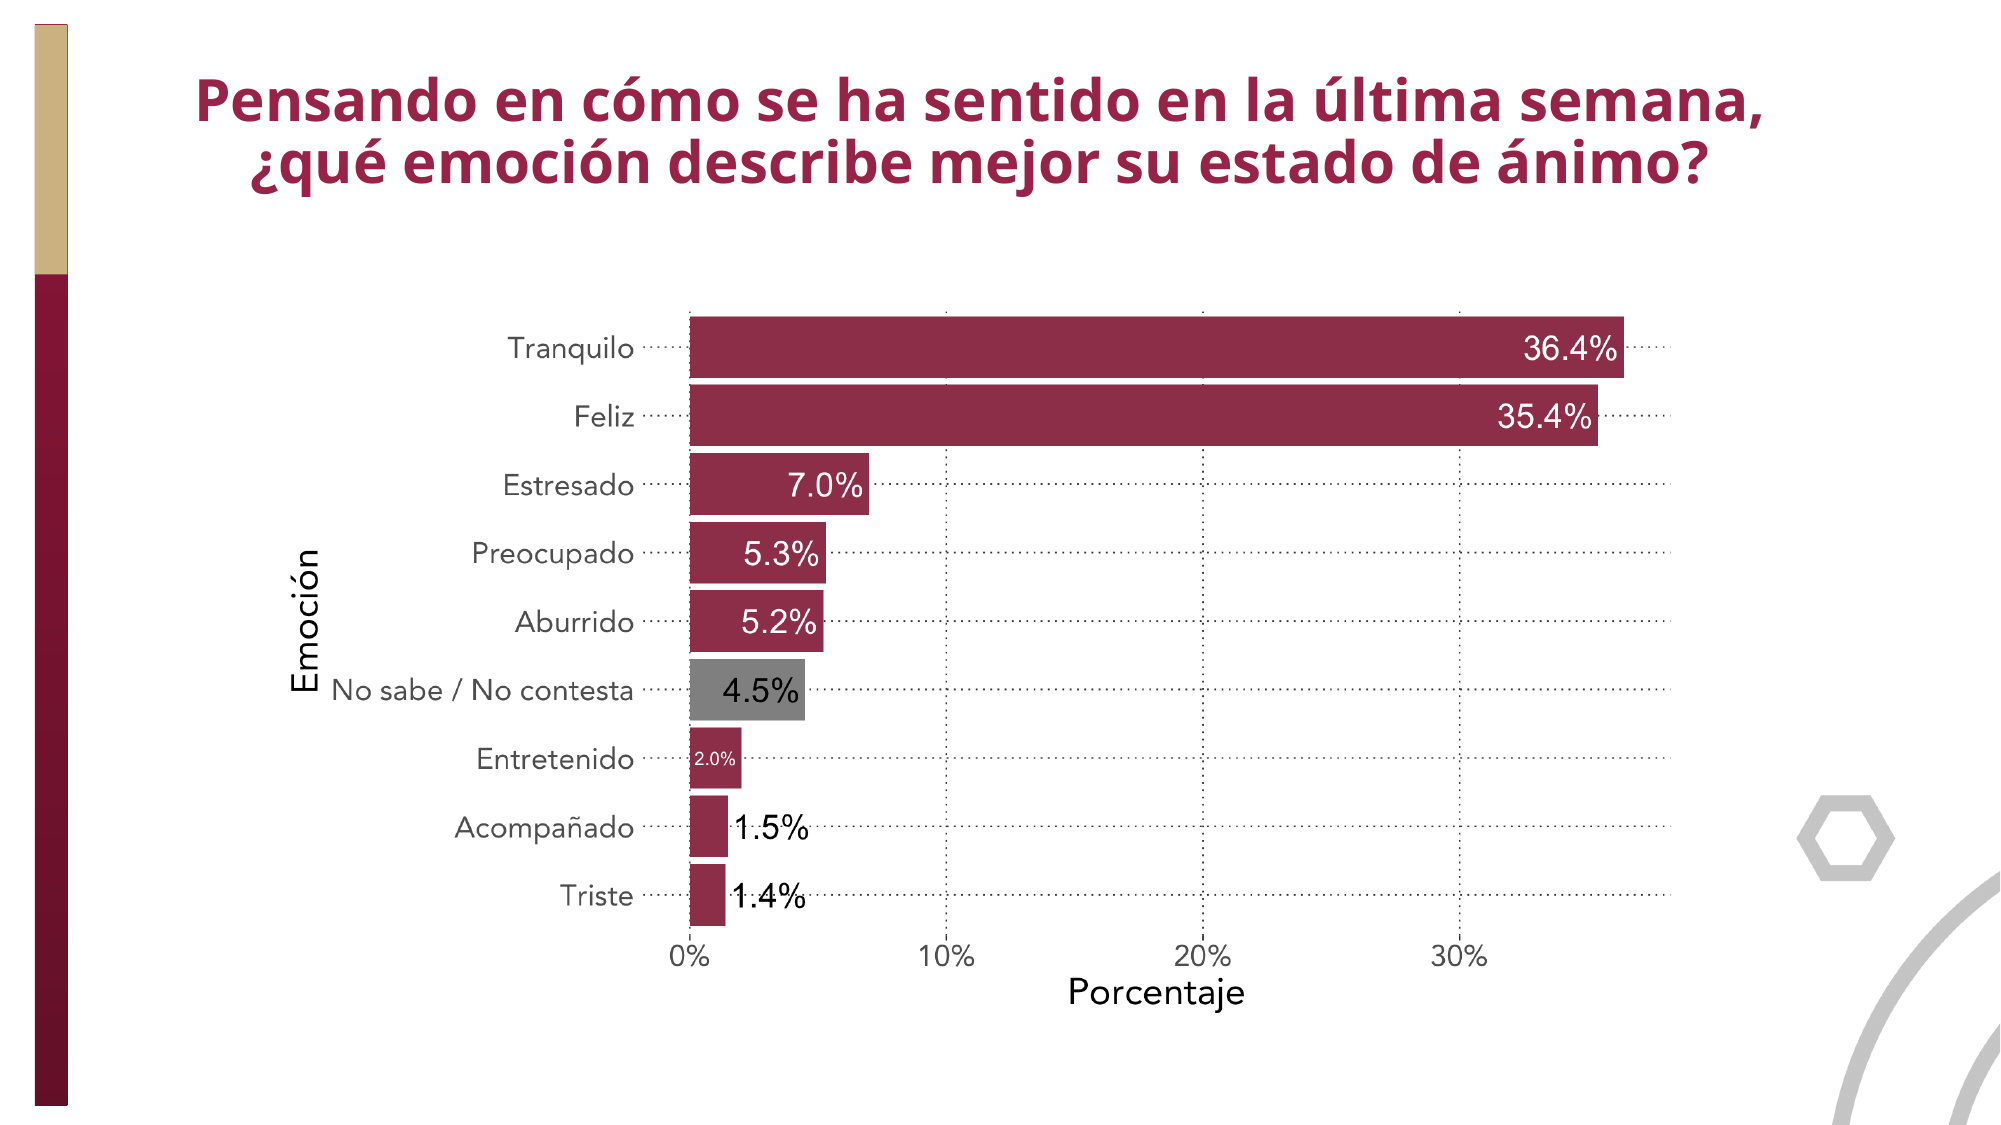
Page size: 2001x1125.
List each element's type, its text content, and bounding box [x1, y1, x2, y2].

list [283, 299, 1677, 1014]
title Pensando en cómo se ha sentido en la última semana, ¿qué emoción describe mejor su estado de ánimo? [137, 59, 1823, 278]
picture [1742, 740, 2001, 1125]
